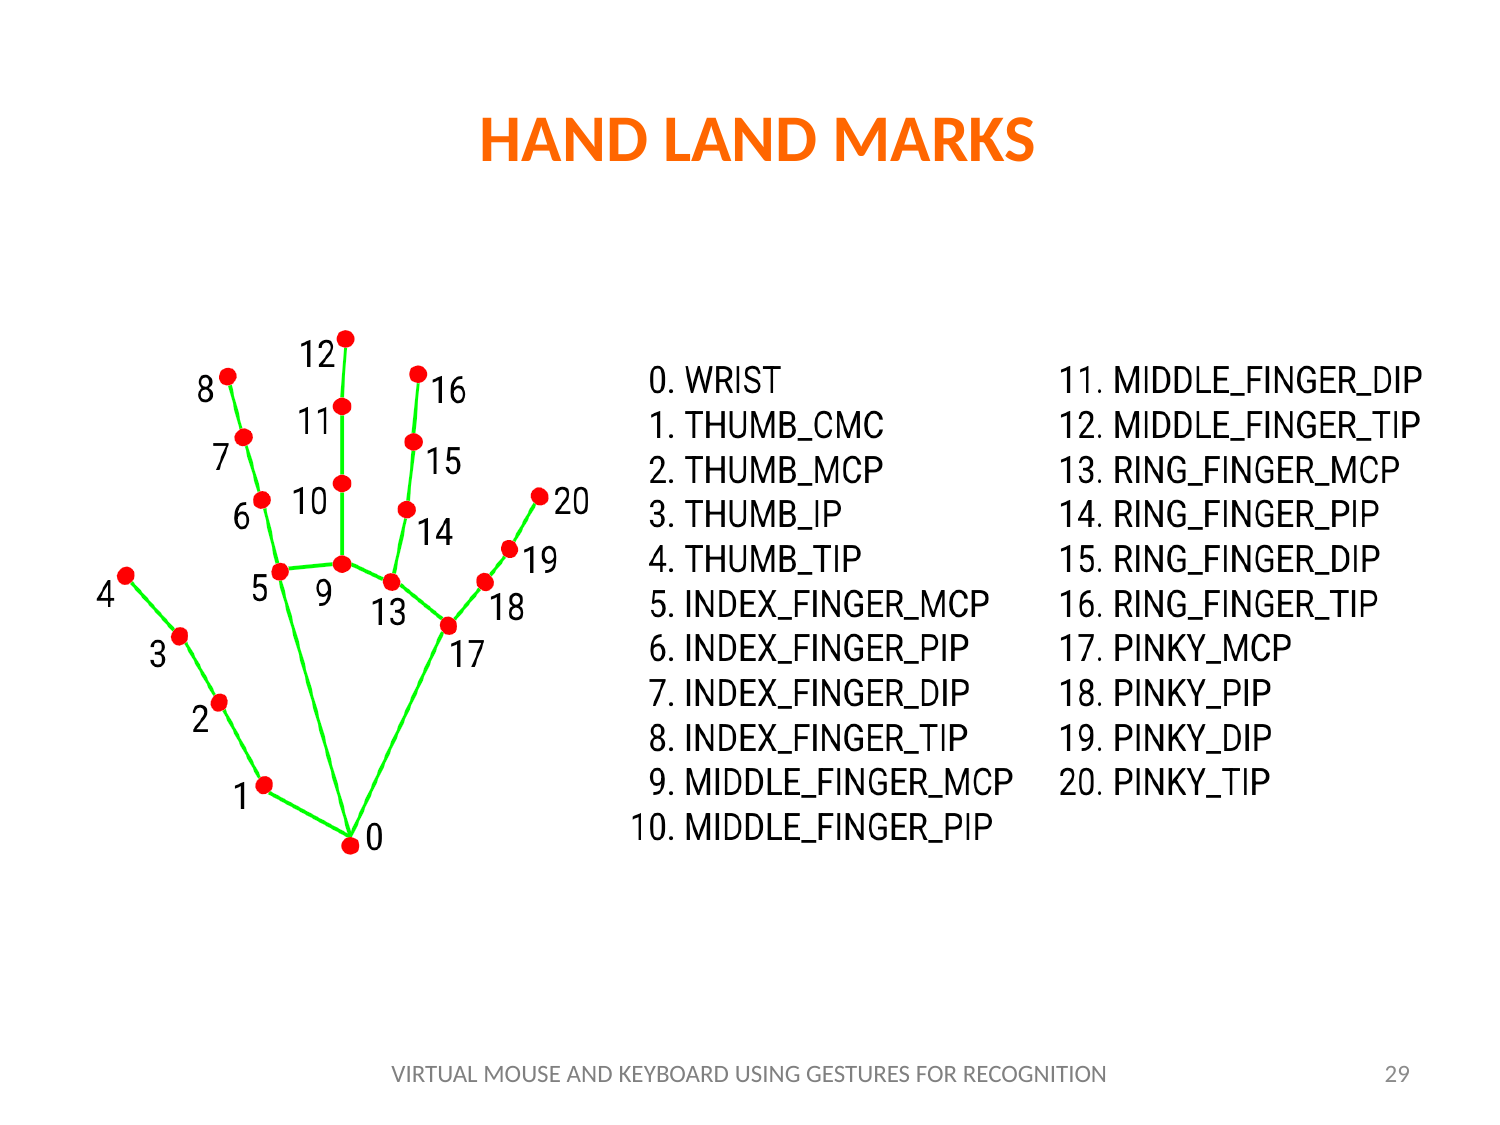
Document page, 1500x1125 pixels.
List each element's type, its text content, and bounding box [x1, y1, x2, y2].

footer VIRTUAL MOUSE AND KEYBOARD USING GESTURES FOR RECOGNITION [356, 1042, 1074, 1103]
slide_number 29 [1074, 1042, 1425, 1103]
picture [89, 324, 1428, 863]
text_box HAND LAND MARKS [408, 87, 1109, 183]
